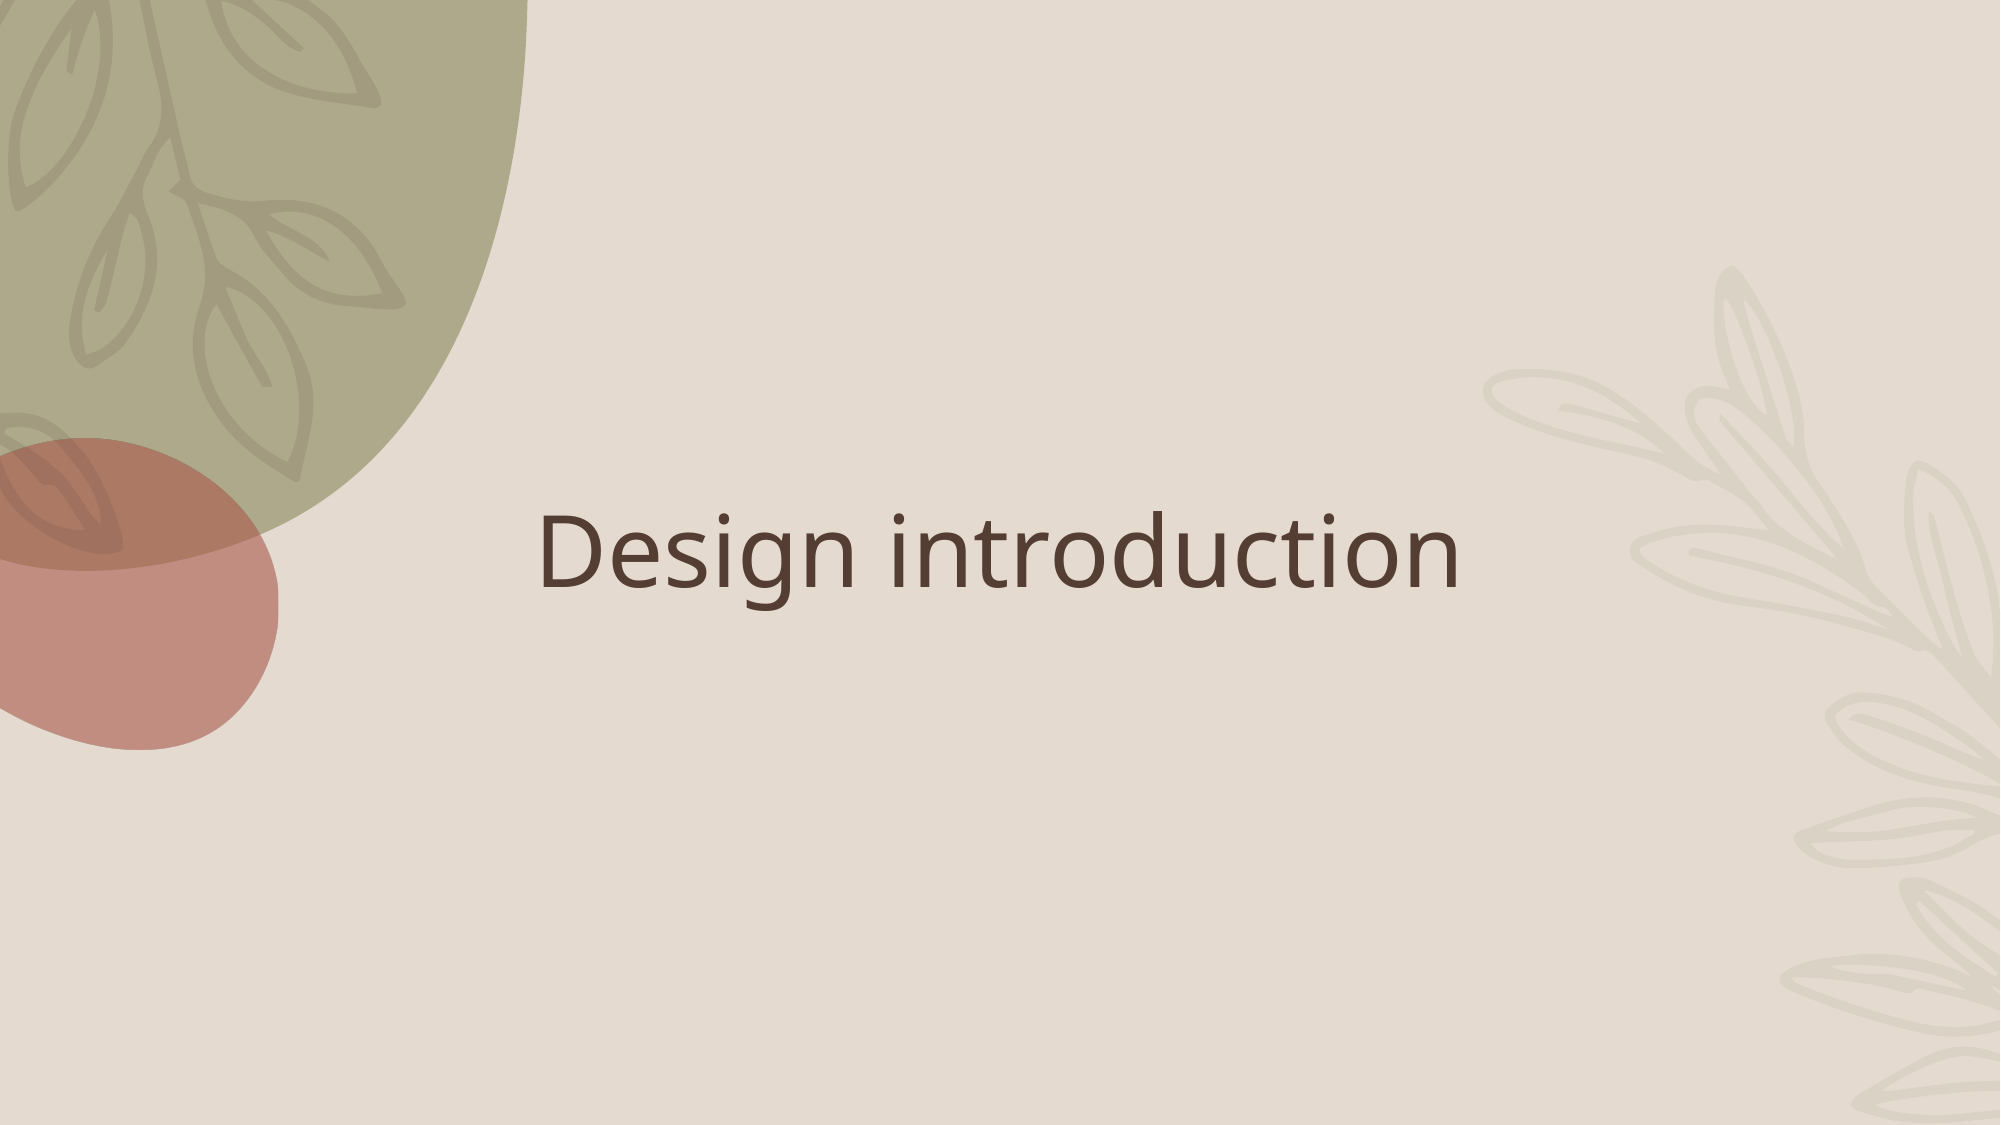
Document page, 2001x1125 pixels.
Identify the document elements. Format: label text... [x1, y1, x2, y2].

picture [0, 438, 279, 750]
title Design introduction [150, 149, 1850, 617]
